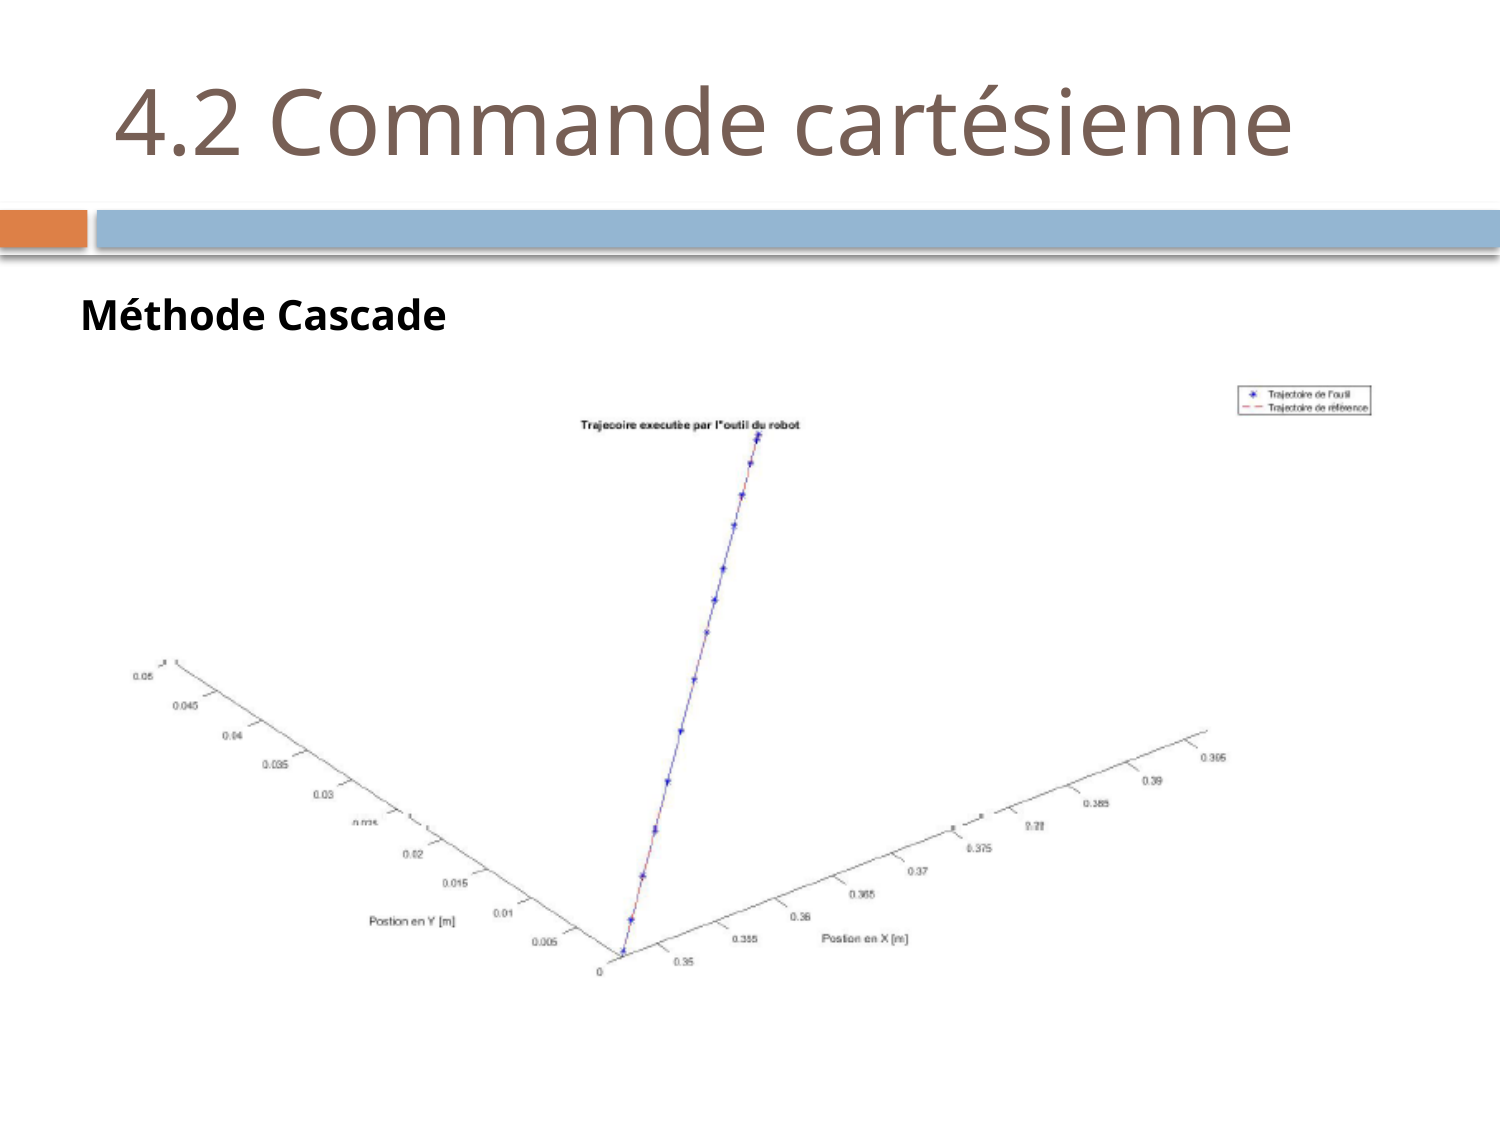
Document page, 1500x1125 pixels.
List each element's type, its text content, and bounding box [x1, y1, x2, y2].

picture [116, 374, 1395, 1009]
title 4.2 Commande cartésienne [99, 37, 1438, 200]
text_box Méthode Cascade [65, 281, 463, 346]
